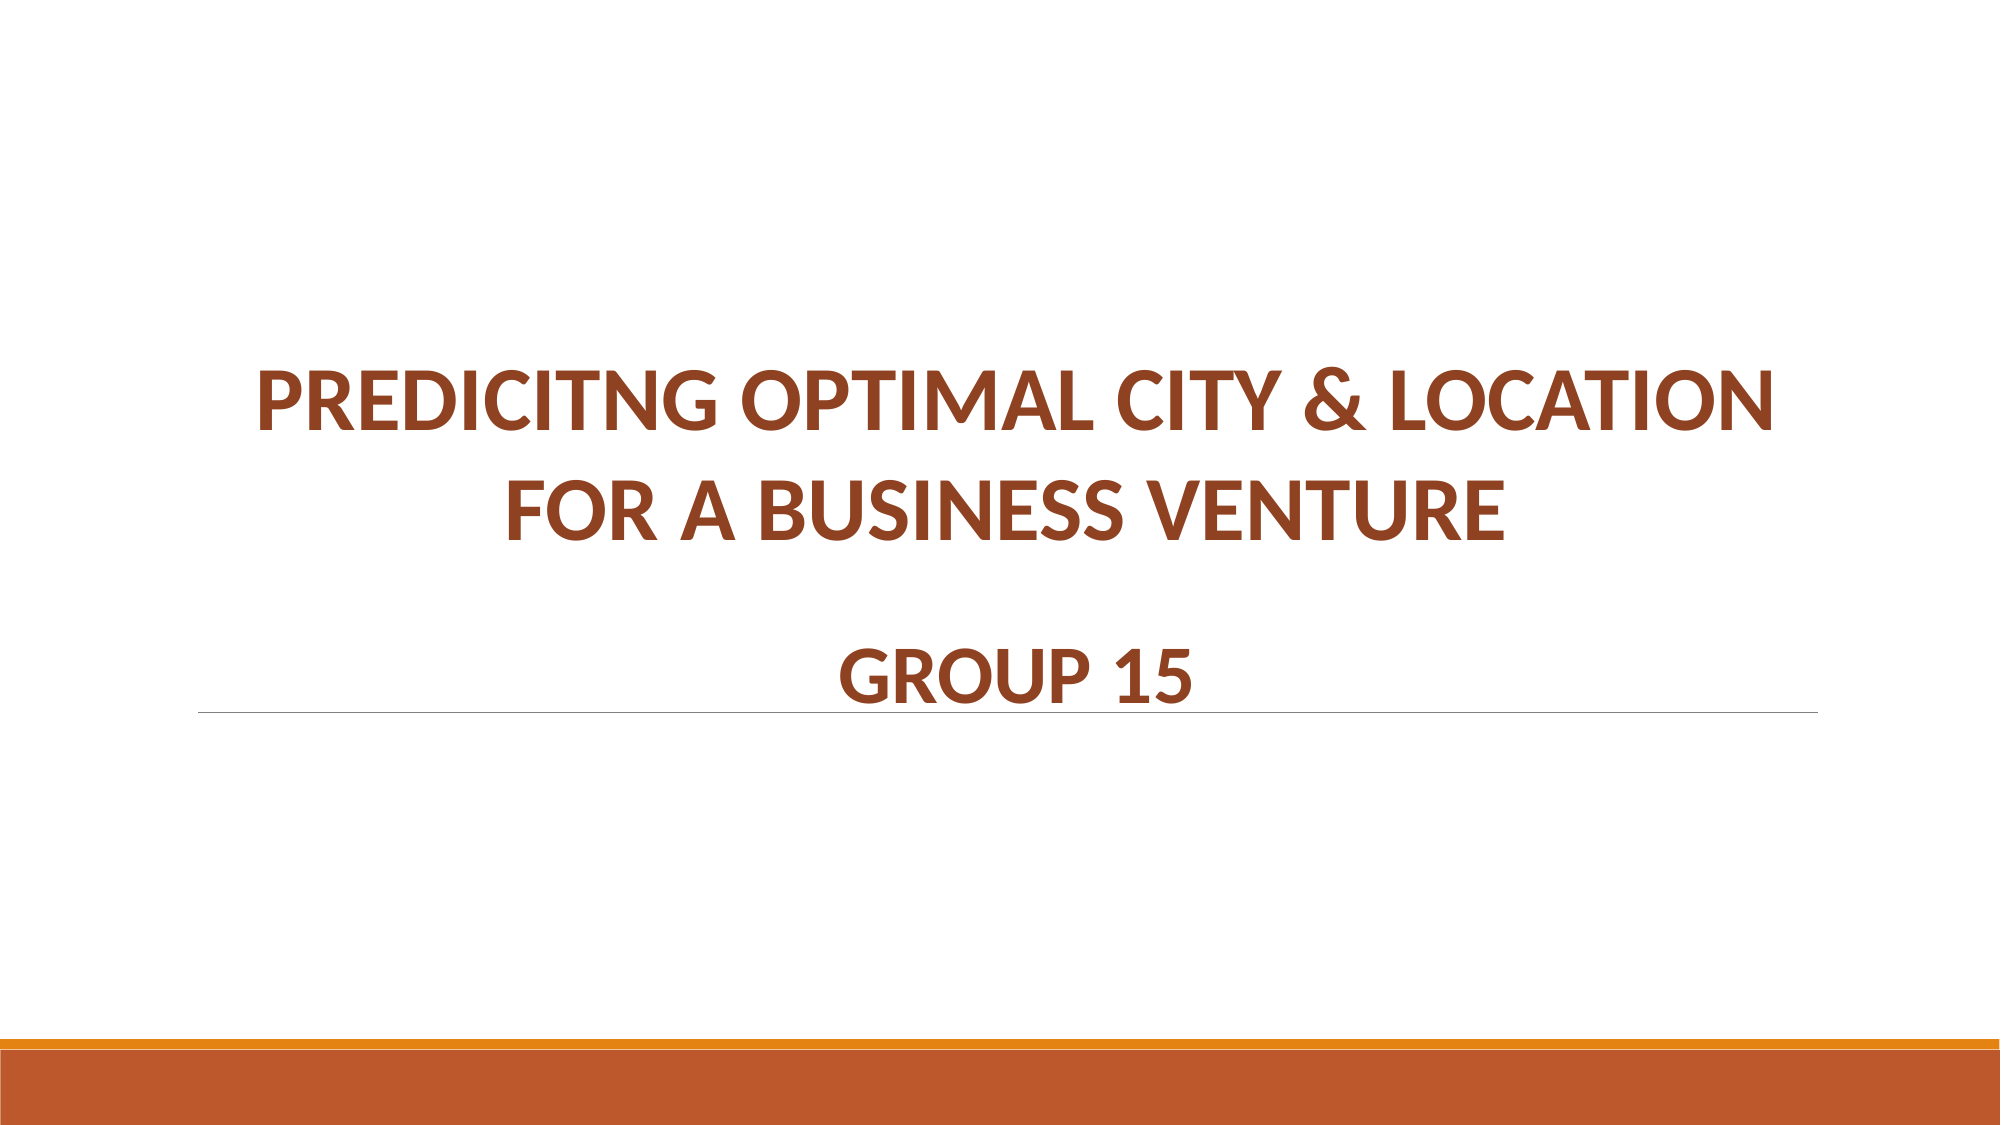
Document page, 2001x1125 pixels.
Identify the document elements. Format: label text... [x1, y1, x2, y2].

text_box GROUP 15 [751, 612, 1283, 728]
text_box PREDICITNG OPTIMAL CITY & LOCATION FOR A BUSINESS VENTURE [215, 331, 1819, 567]
